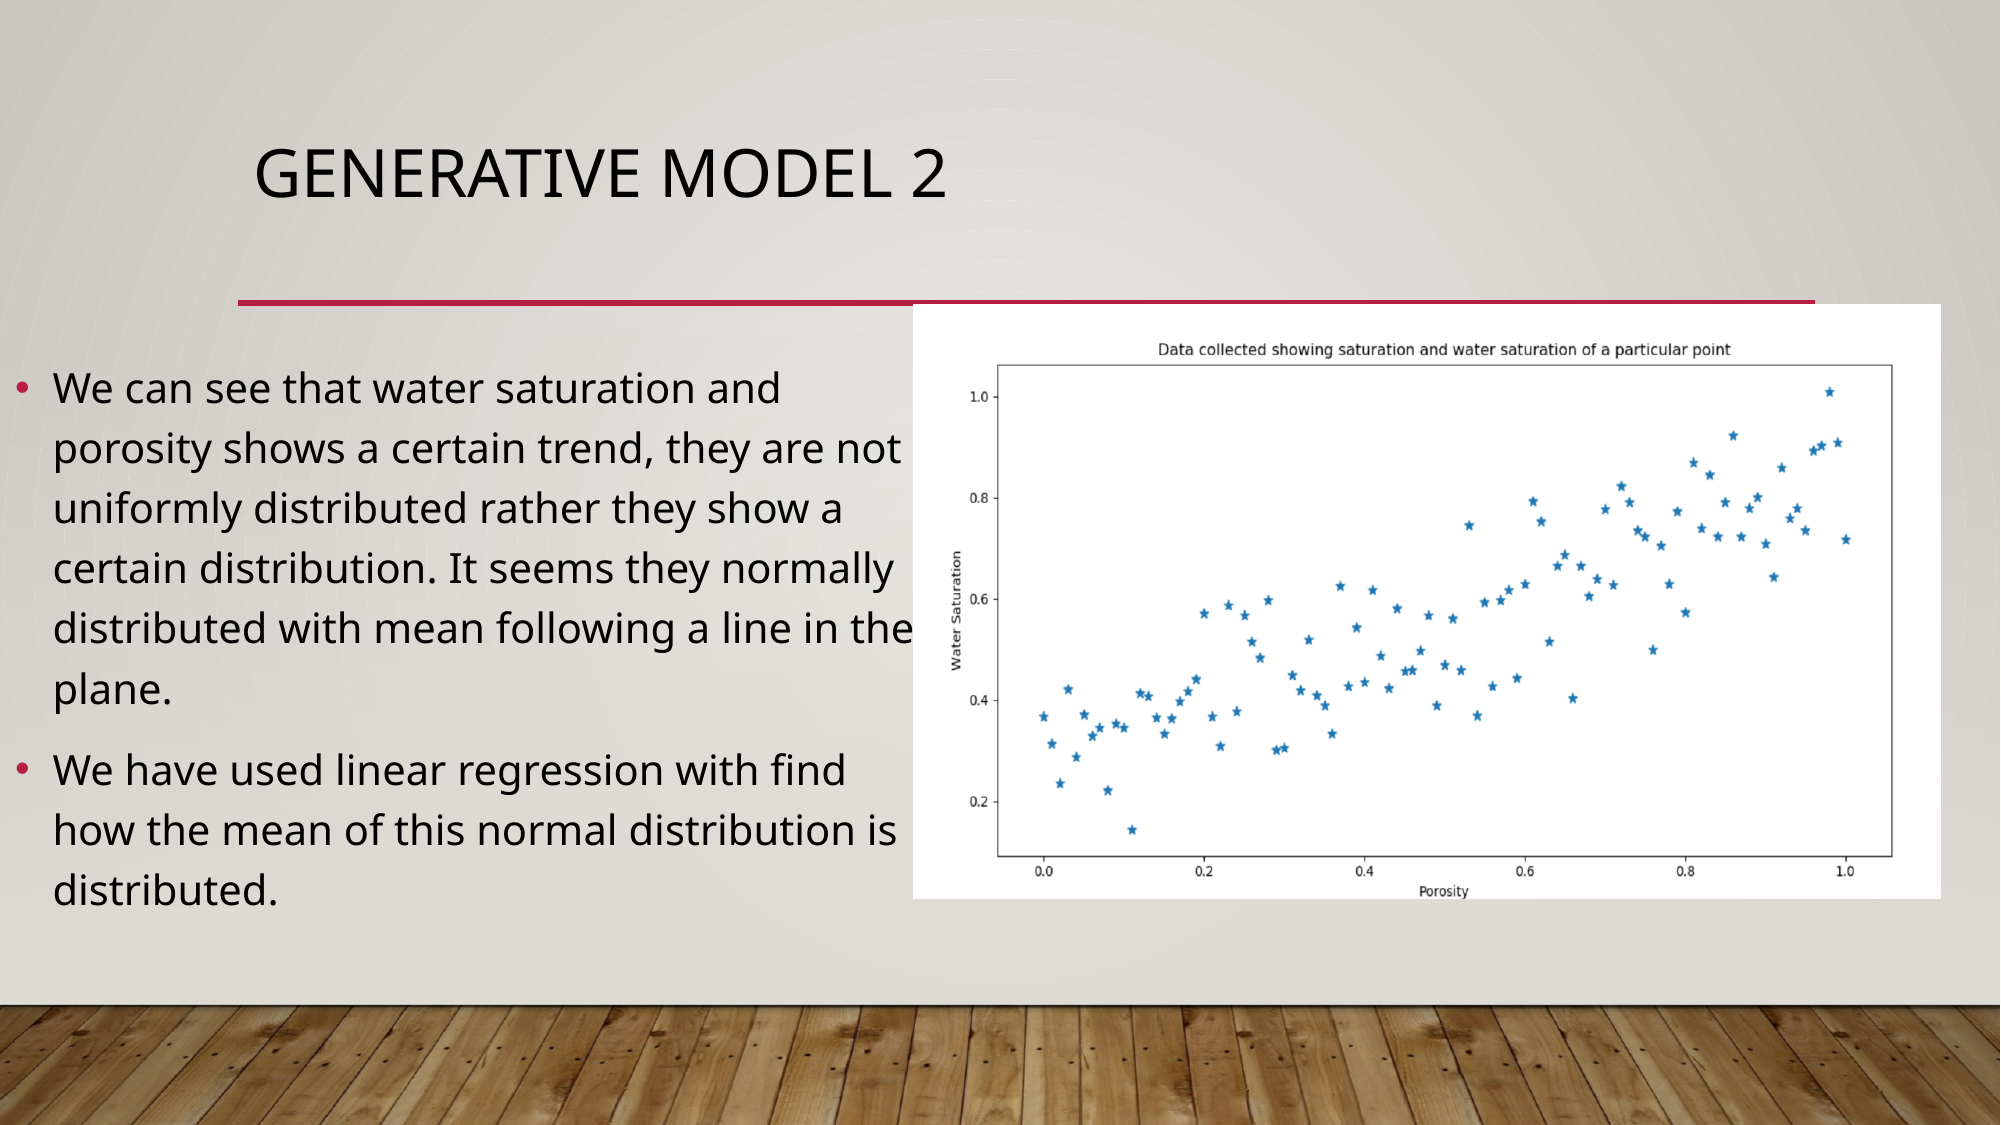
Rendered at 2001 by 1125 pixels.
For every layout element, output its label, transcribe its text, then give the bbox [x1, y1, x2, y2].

picture [0, 1005, 2000, 1125]
title Generative model 2 [238, 131, 1814, 305]
list We can see that water saturation and porosity shows a certain trend, they are not uniformly distributed rather they show a certain distribution. It seems they normally distributed with mean following a line in the plane. We have used linear regression with find how the mean of this normal distribution is distributed. [0, 344, 941, 940]
picture [912, 303, 1941, 900]
